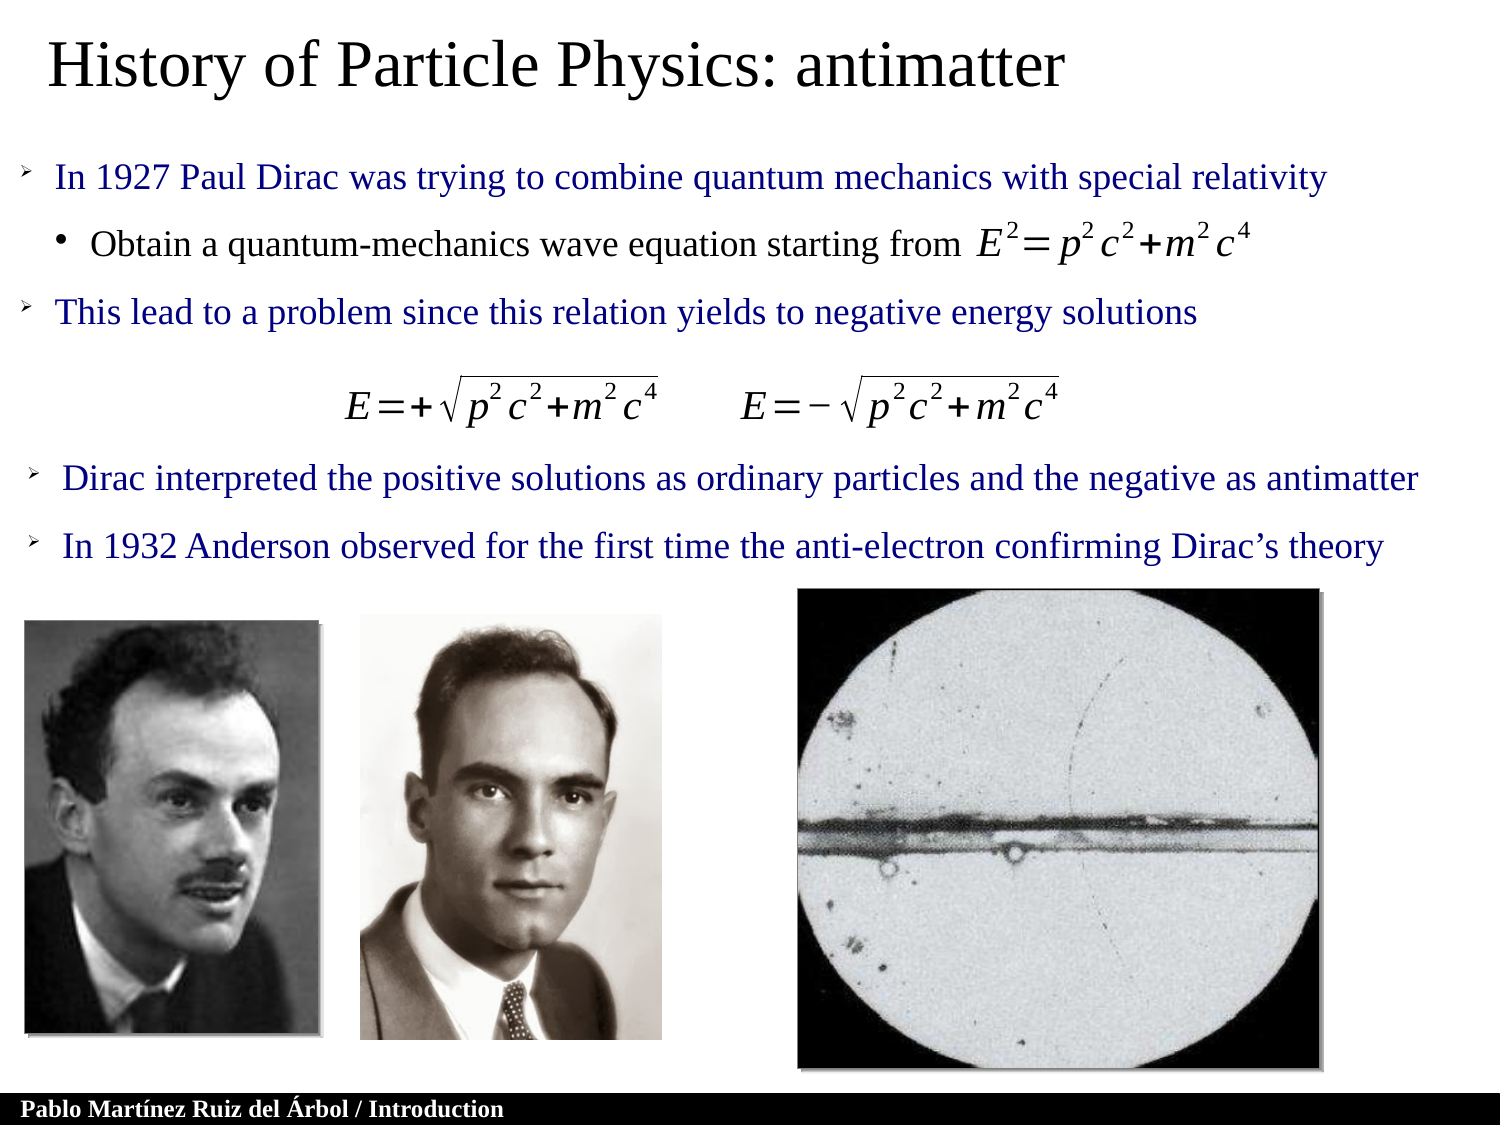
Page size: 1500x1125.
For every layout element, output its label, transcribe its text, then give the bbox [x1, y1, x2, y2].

text_box History of Particle Physics: antimatter [16, 12, 1099, 117]
picture [23, 619, 319, 1034]
picture [360, 613, 662, 1040]
picture [796, 588, 1320, 1069]
text_box Dirac interpreted the positive solutions as ordinary particles and the negative as antimatter In 1932 Anderson observed for the first time the anti-electron confirming Dirac’s theory [7, 418, 1500, 561]
text_box In 1927 Paul Dirac was trying to combine quantum mechanics with special relativity Obtain a quantum-mechanics wave equation starting from This lead to a problem since this relation yields to negative energy solutions [0, 117, 1500, 260]
